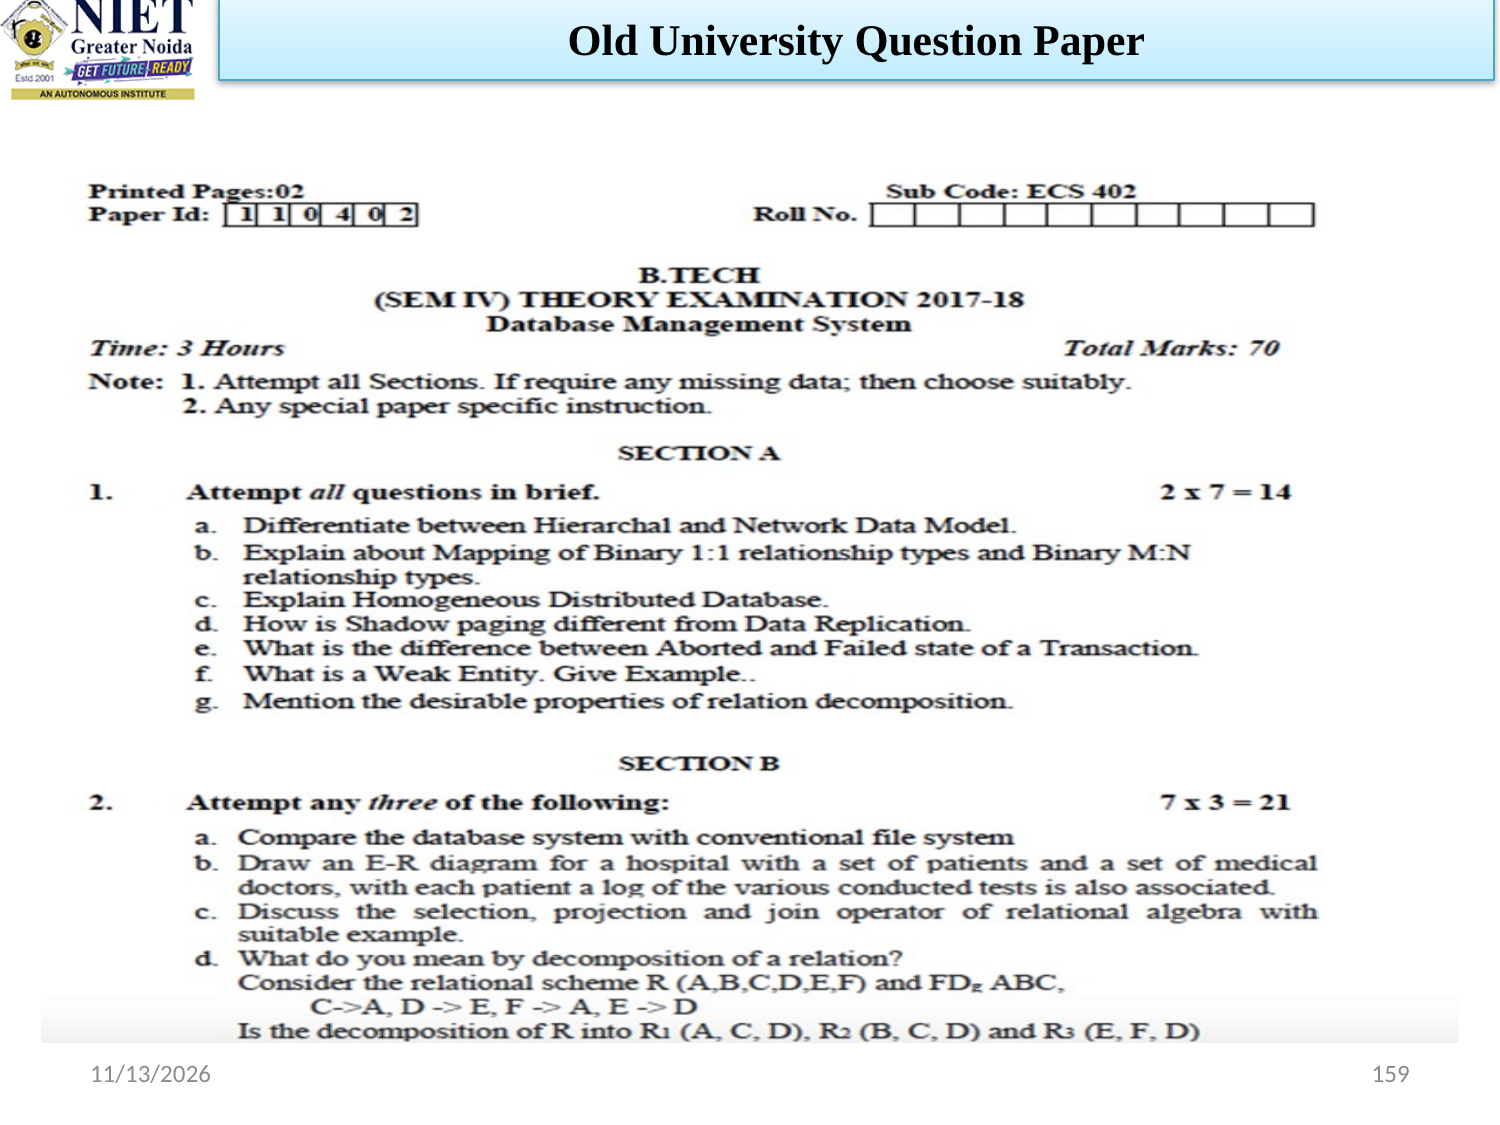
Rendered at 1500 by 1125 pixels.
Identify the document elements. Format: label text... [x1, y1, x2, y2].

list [41, 174, 1459, 1043]
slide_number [75, 1052, 425, 1103]
slide_number 159 [1074, 1052, 1425, 1103]
text_box Old University Question Paper [218, 0, 1495, 81]
picture [0, 0, 195, 100]
